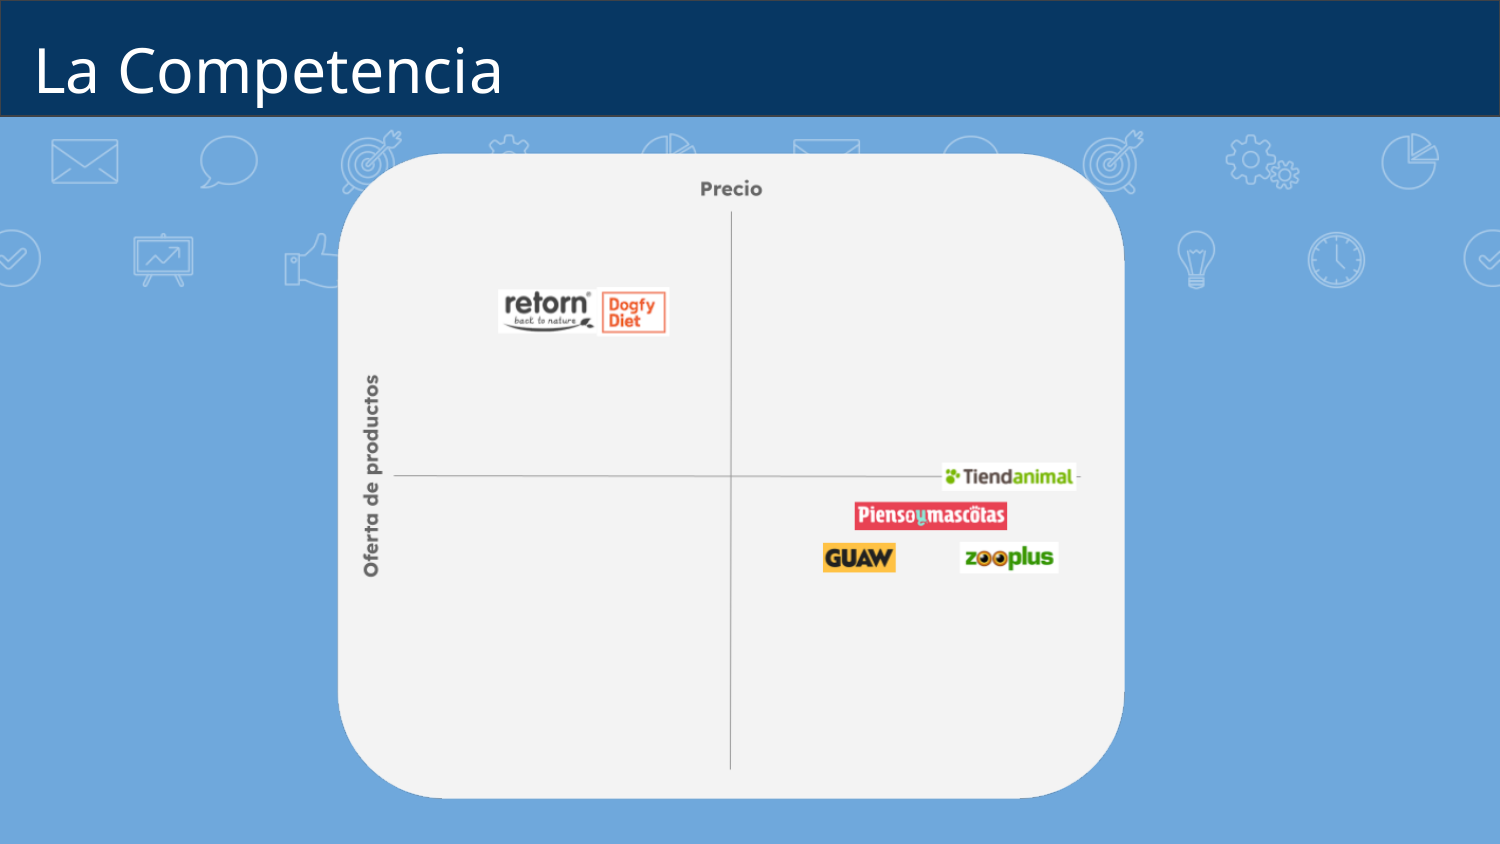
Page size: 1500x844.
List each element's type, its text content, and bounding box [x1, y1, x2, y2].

text_box [0, 0, 1500, 117]
picture [241, 100, 1259, 844]
text_box La Competencia [18, 5, 939, 122]
